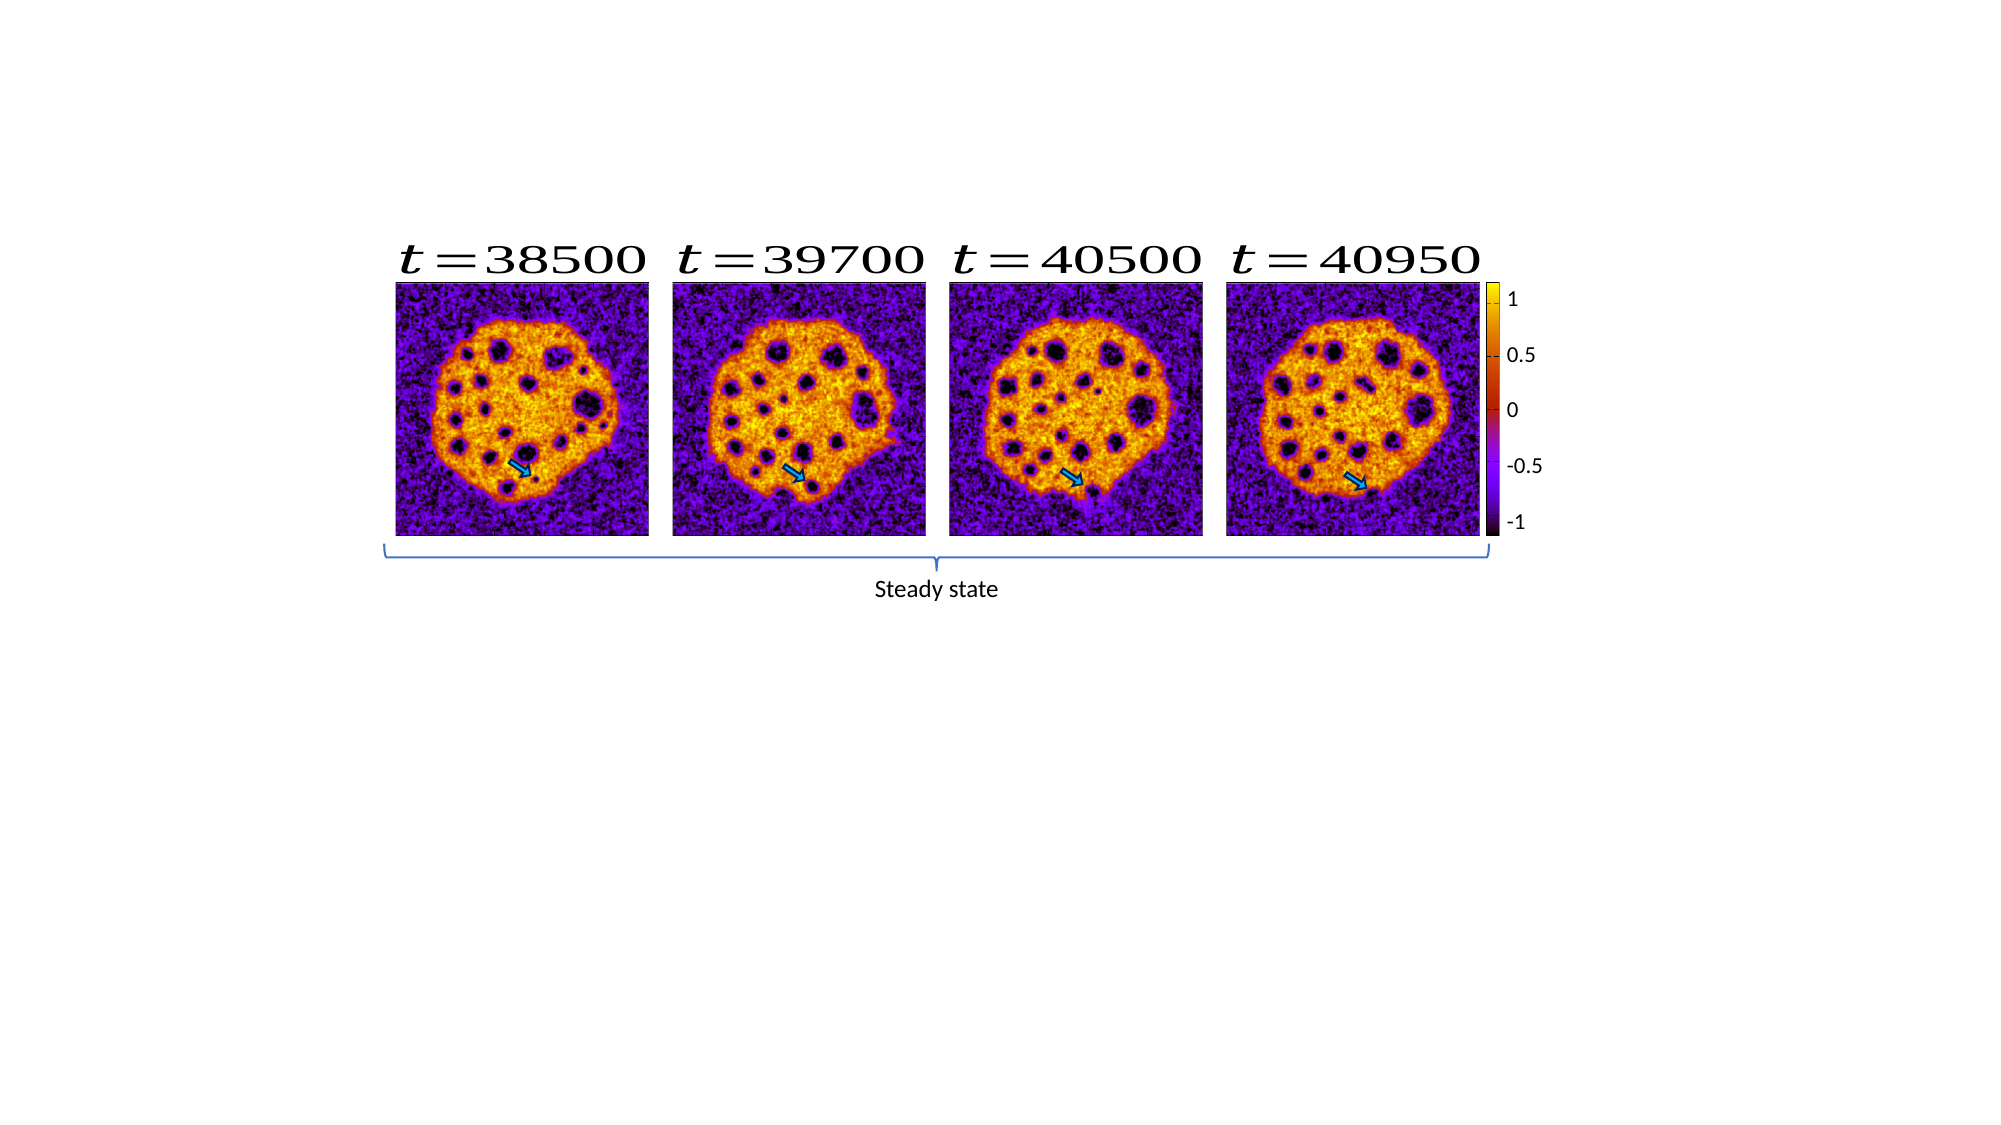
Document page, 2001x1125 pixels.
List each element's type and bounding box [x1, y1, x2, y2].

text_box [384, 237, 1585, 611]
